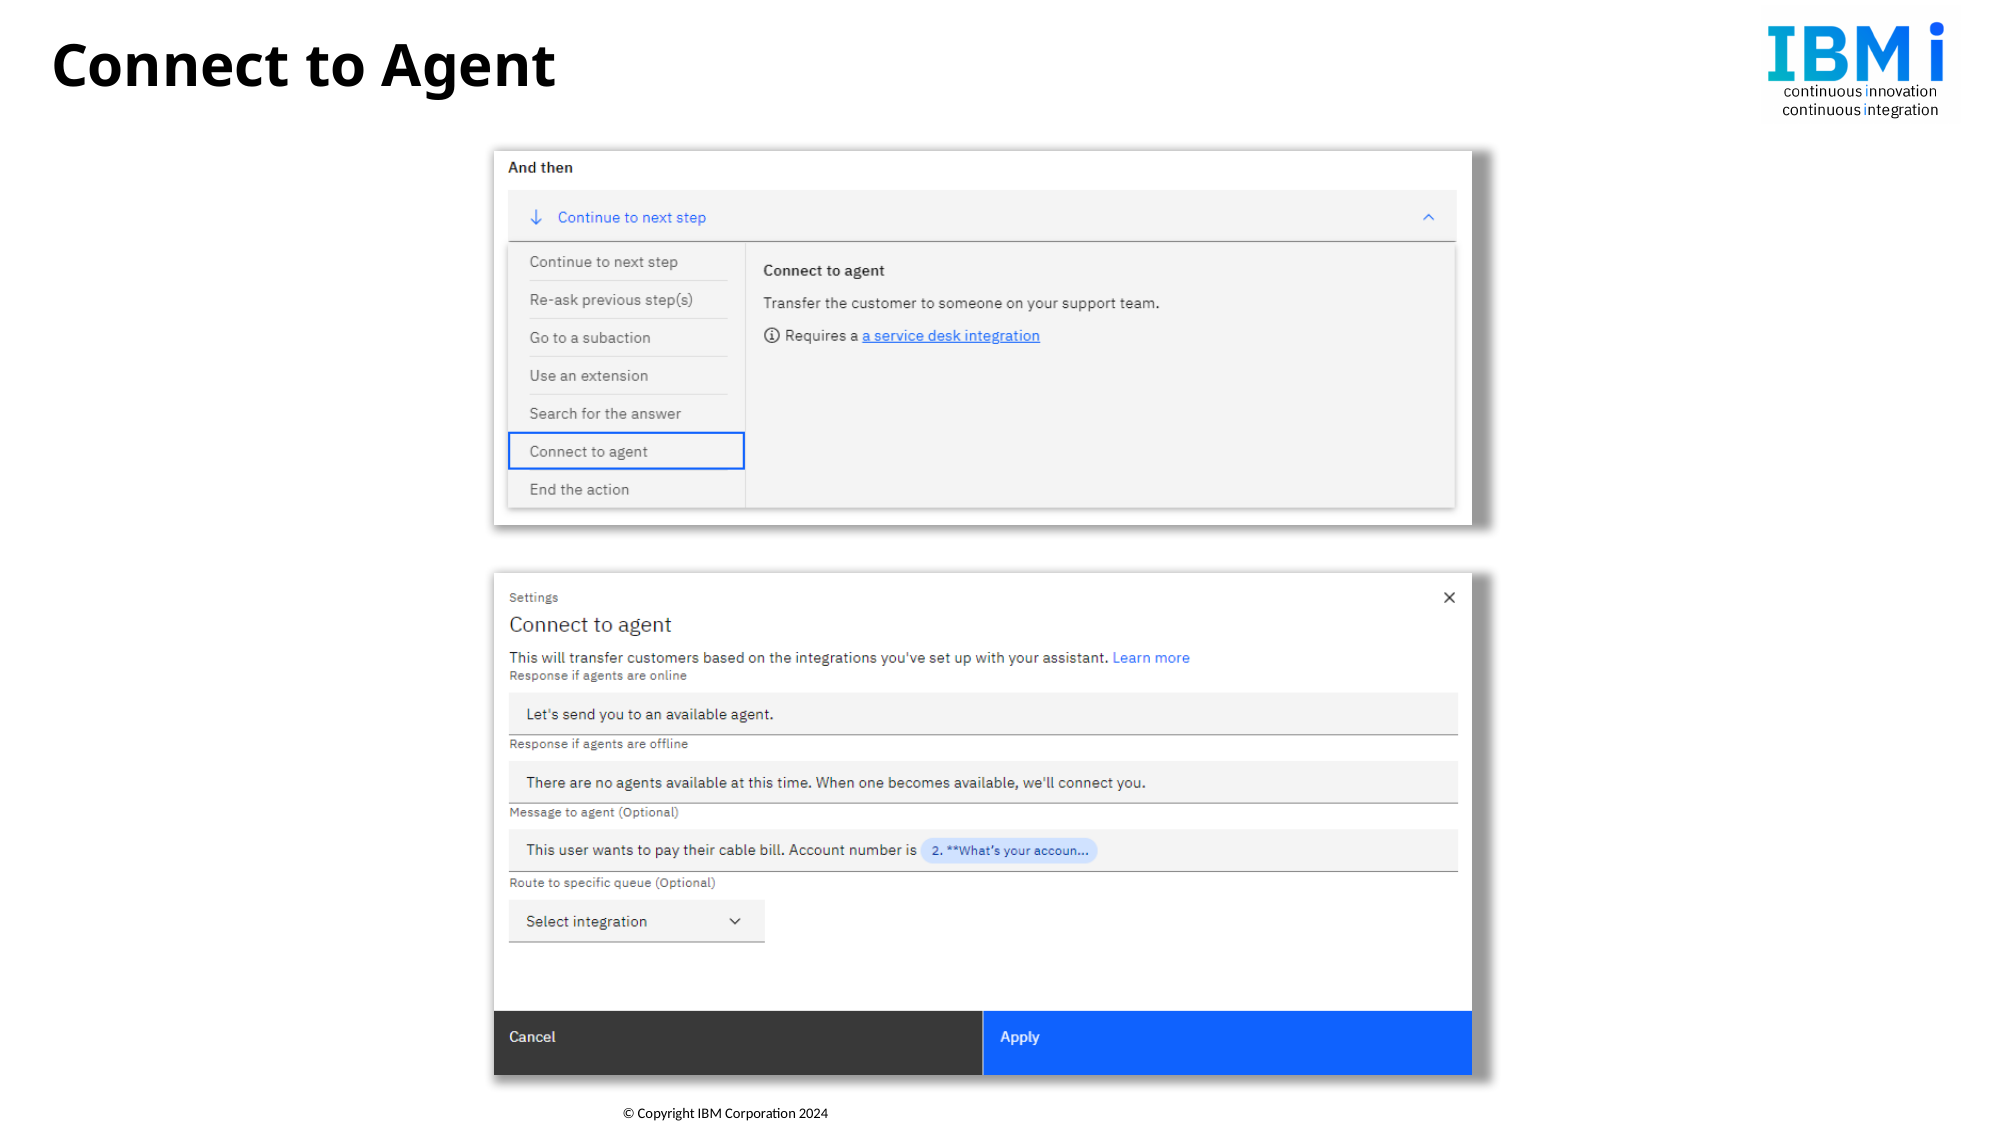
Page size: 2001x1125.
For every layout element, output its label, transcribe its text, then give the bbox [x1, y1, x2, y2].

picture [494, 573, 1473, 1075]
picture [494, 150, 1473, 525]
picture [1761, 5, 1961, 124]
title Connect to Agent [51, 36, 1721, 101]
